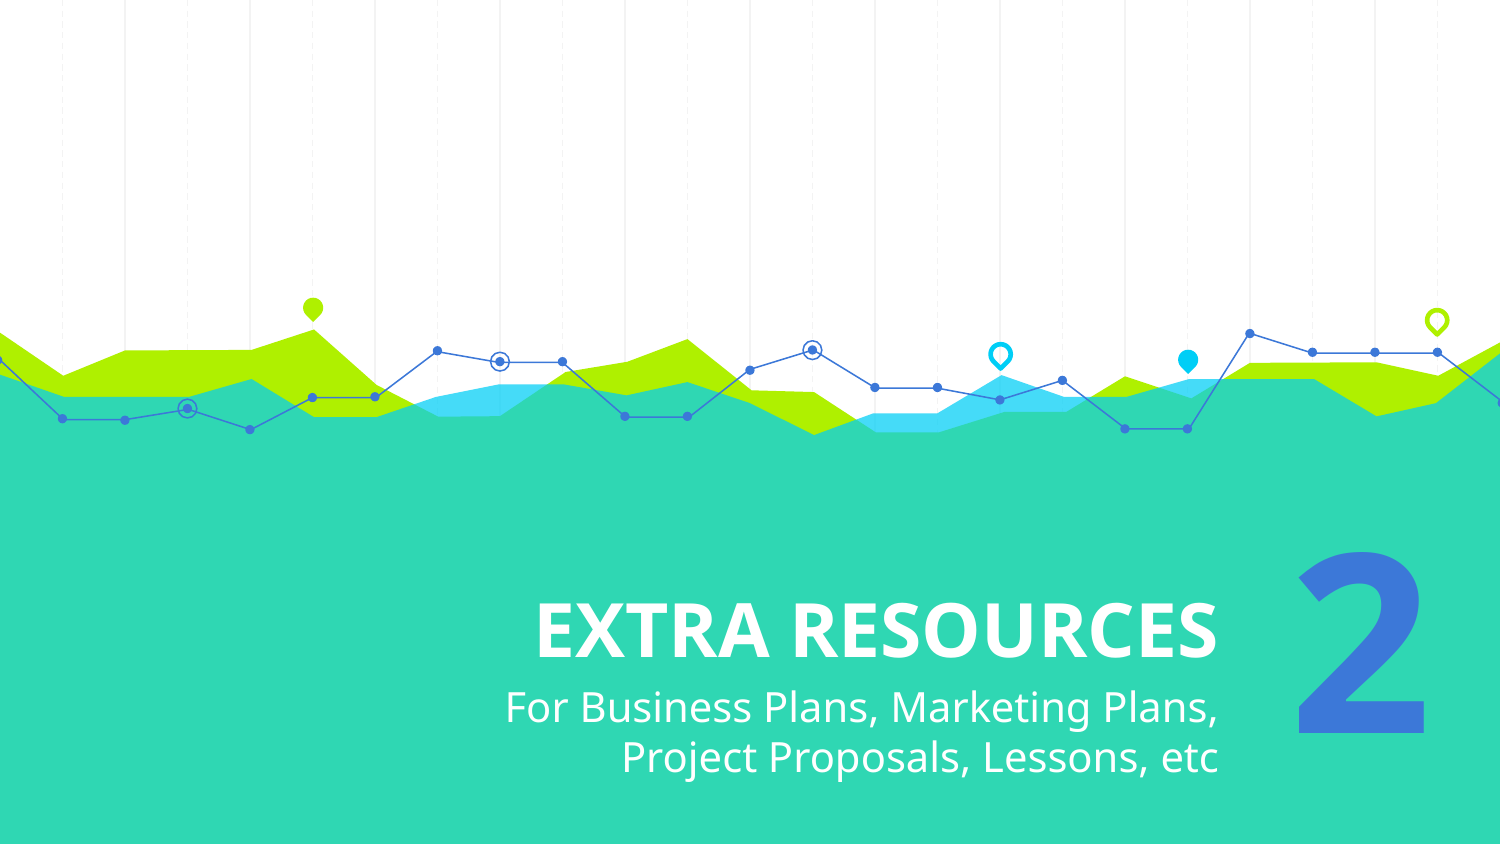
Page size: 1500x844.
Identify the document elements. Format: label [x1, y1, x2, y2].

text_box [1216, 600, 1500, 799]
subtitle [378, 665, 1216, 795]
text_box [1300, 553, 1418, 600]
title [378, 497, 1235, 665]
